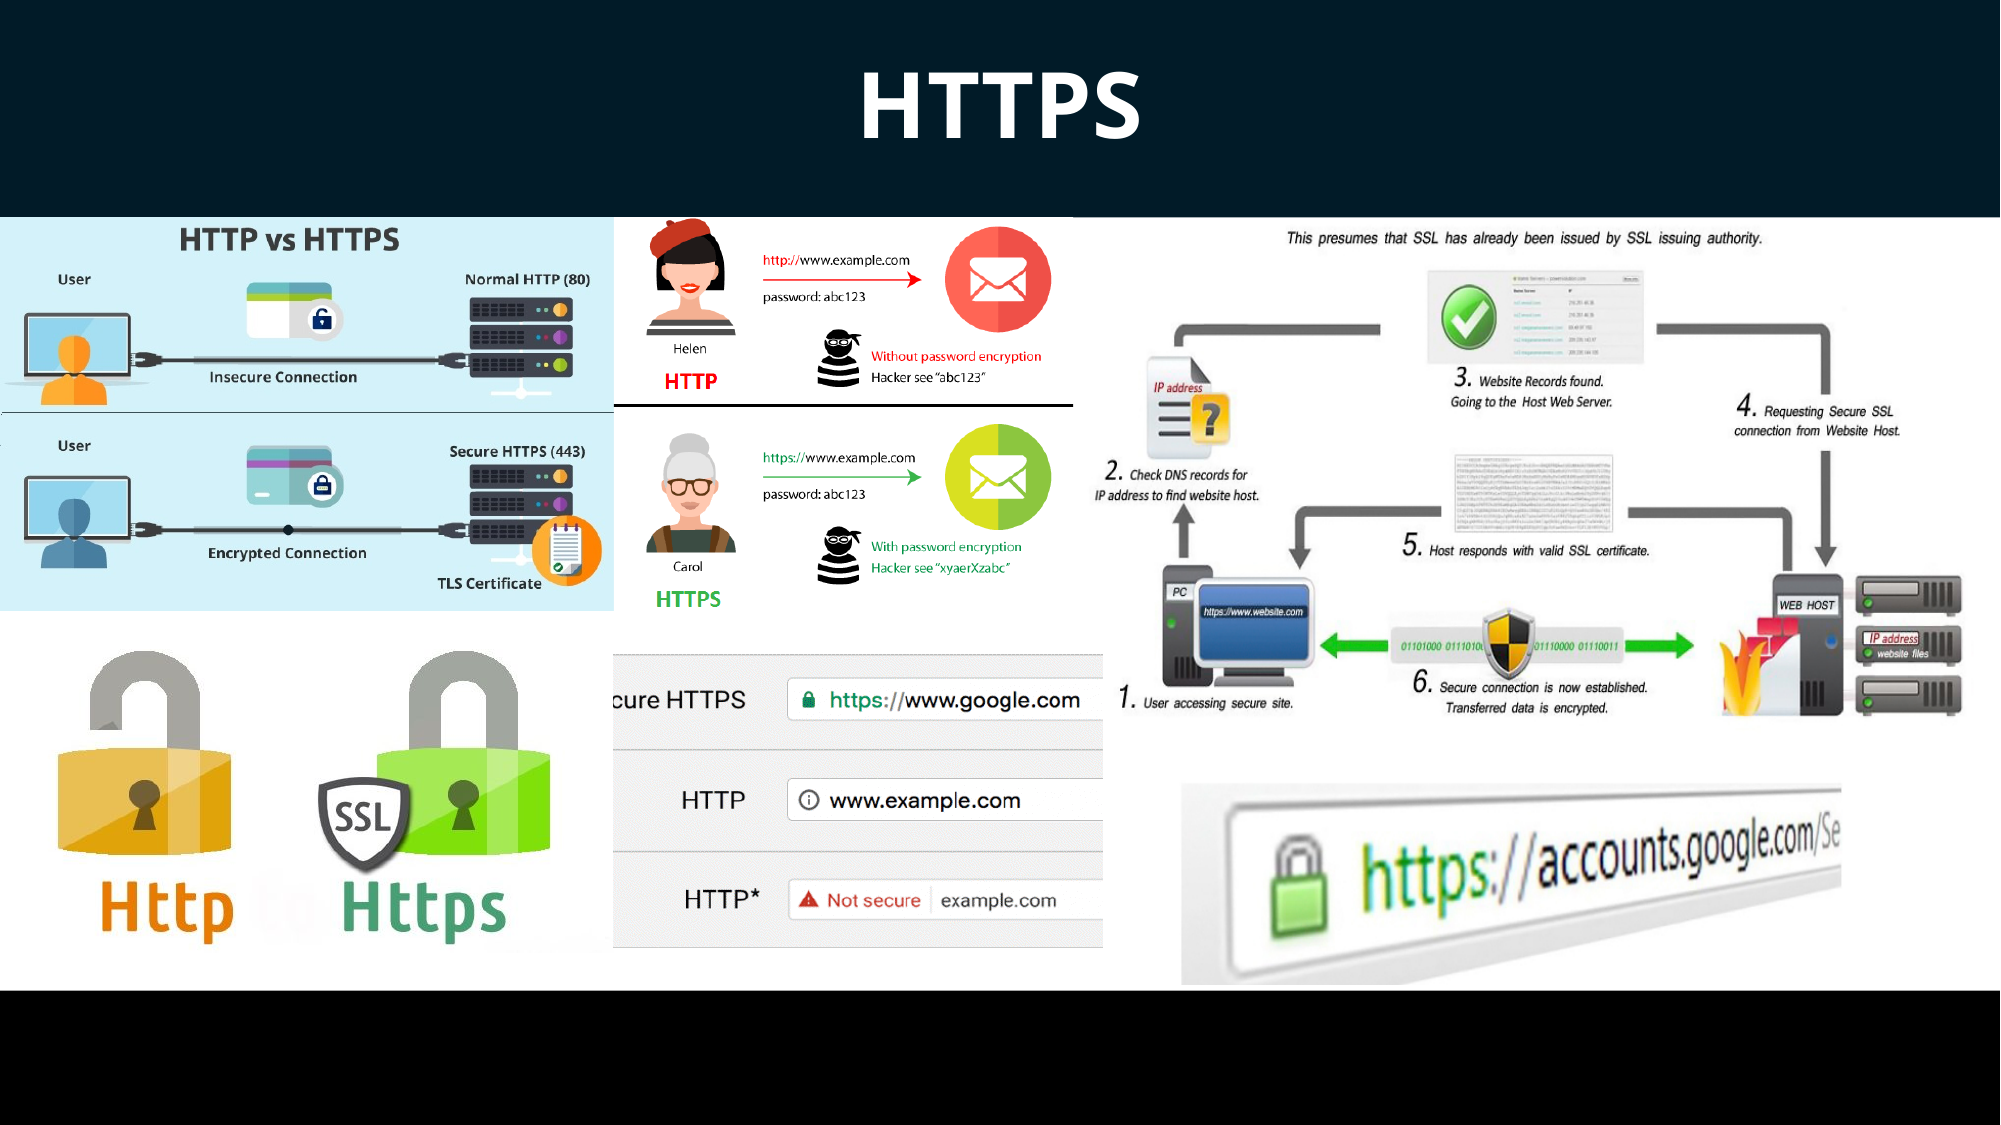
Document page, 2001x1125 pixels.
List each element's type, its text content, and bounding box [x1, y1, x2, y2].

title HTTPS [0, 0, 2000, 218]
text_box [0, 990, 2000, 1125]
picture [0, 217, 2000, 985]
